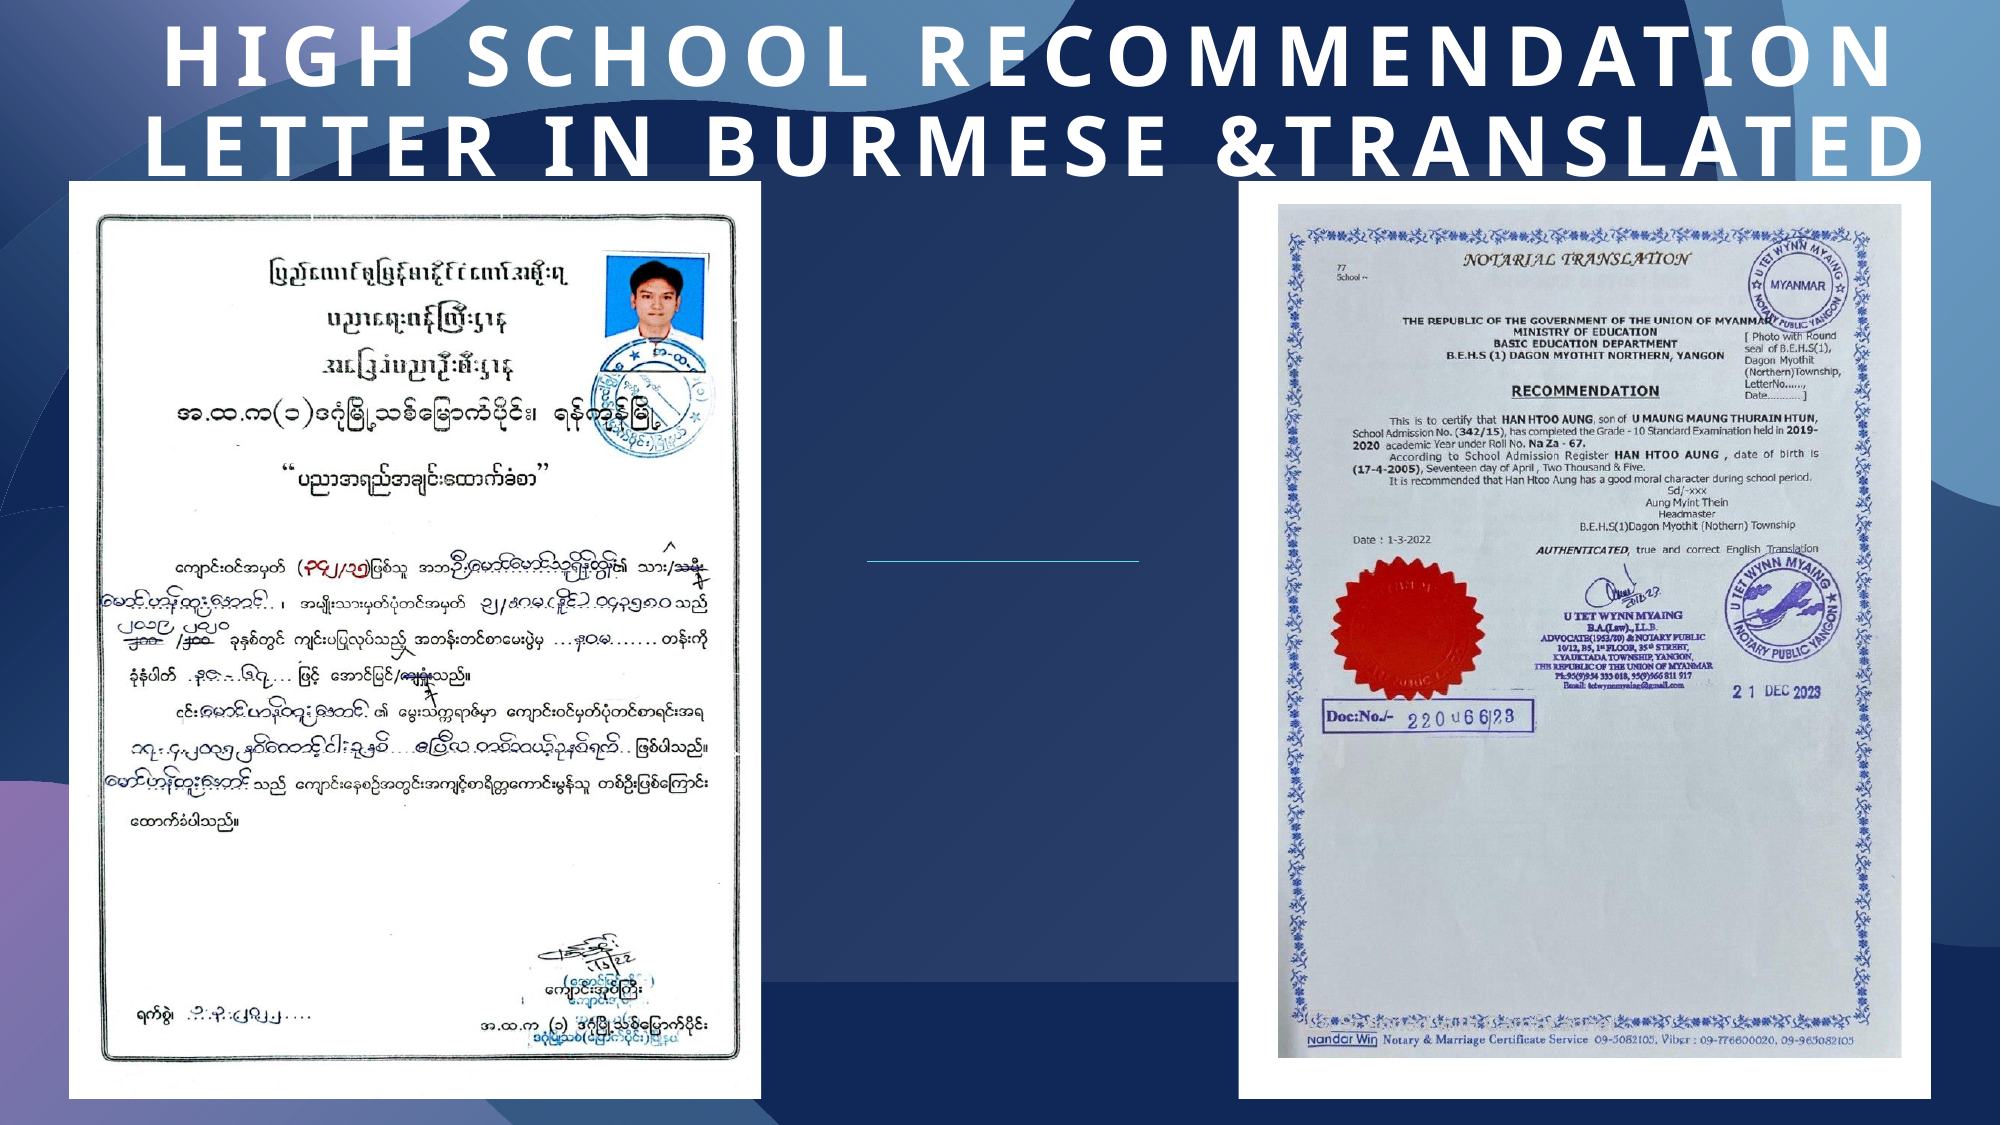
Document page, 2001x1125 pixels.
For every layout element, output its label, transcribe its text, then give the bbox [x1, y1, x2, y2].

picture [1238, 181, 1931, 1099]
picture [69, 181, 762, 1099]
title High school recommendation letter in Burmese &translated [84, 26, 1986, 202]
